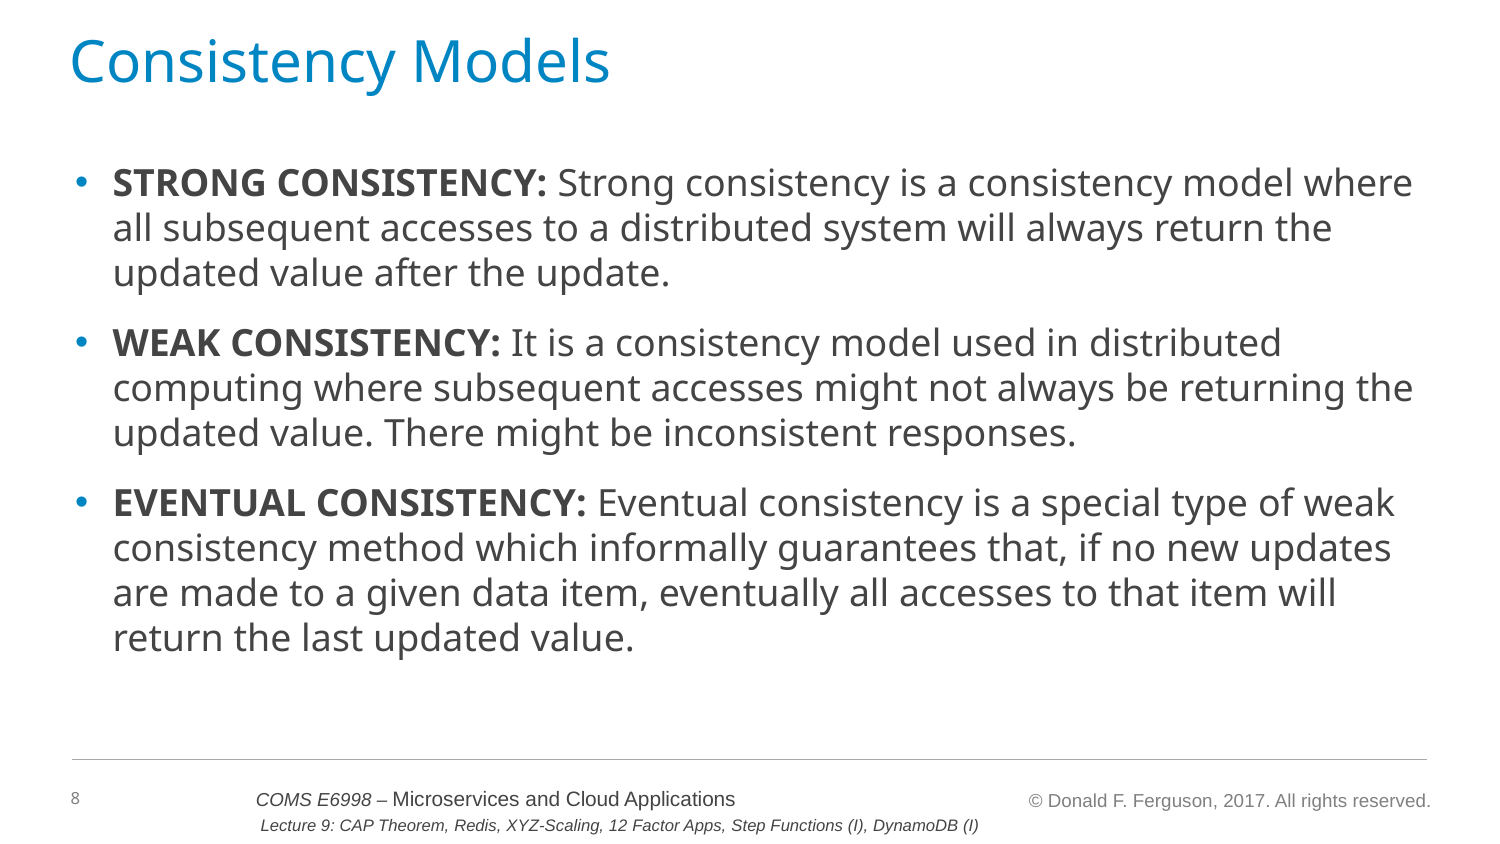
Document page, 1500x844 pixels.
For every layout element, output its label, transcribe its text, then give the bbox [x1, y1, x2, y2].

title Consistency Models [69, 31, 1429, 96]
list STRONG CONSISTENCY: Strong consistency is a consistency model where all subsequent accesses to a distributed system will always return the updated value after the update. WEAK CONSISTENCY: It is a consistency model used in distributed computing where subsequent accesses might not always be returning the updated value. There might be inconsistent responses. EVENTUAL CONSISTENCY: Eventual consistency is a special type of weak consistency method which informally guarantees that, if no new updates are made to a given data item, eventually all accesses to that item will return the last updated value. [74, 158, 1432, 741]
